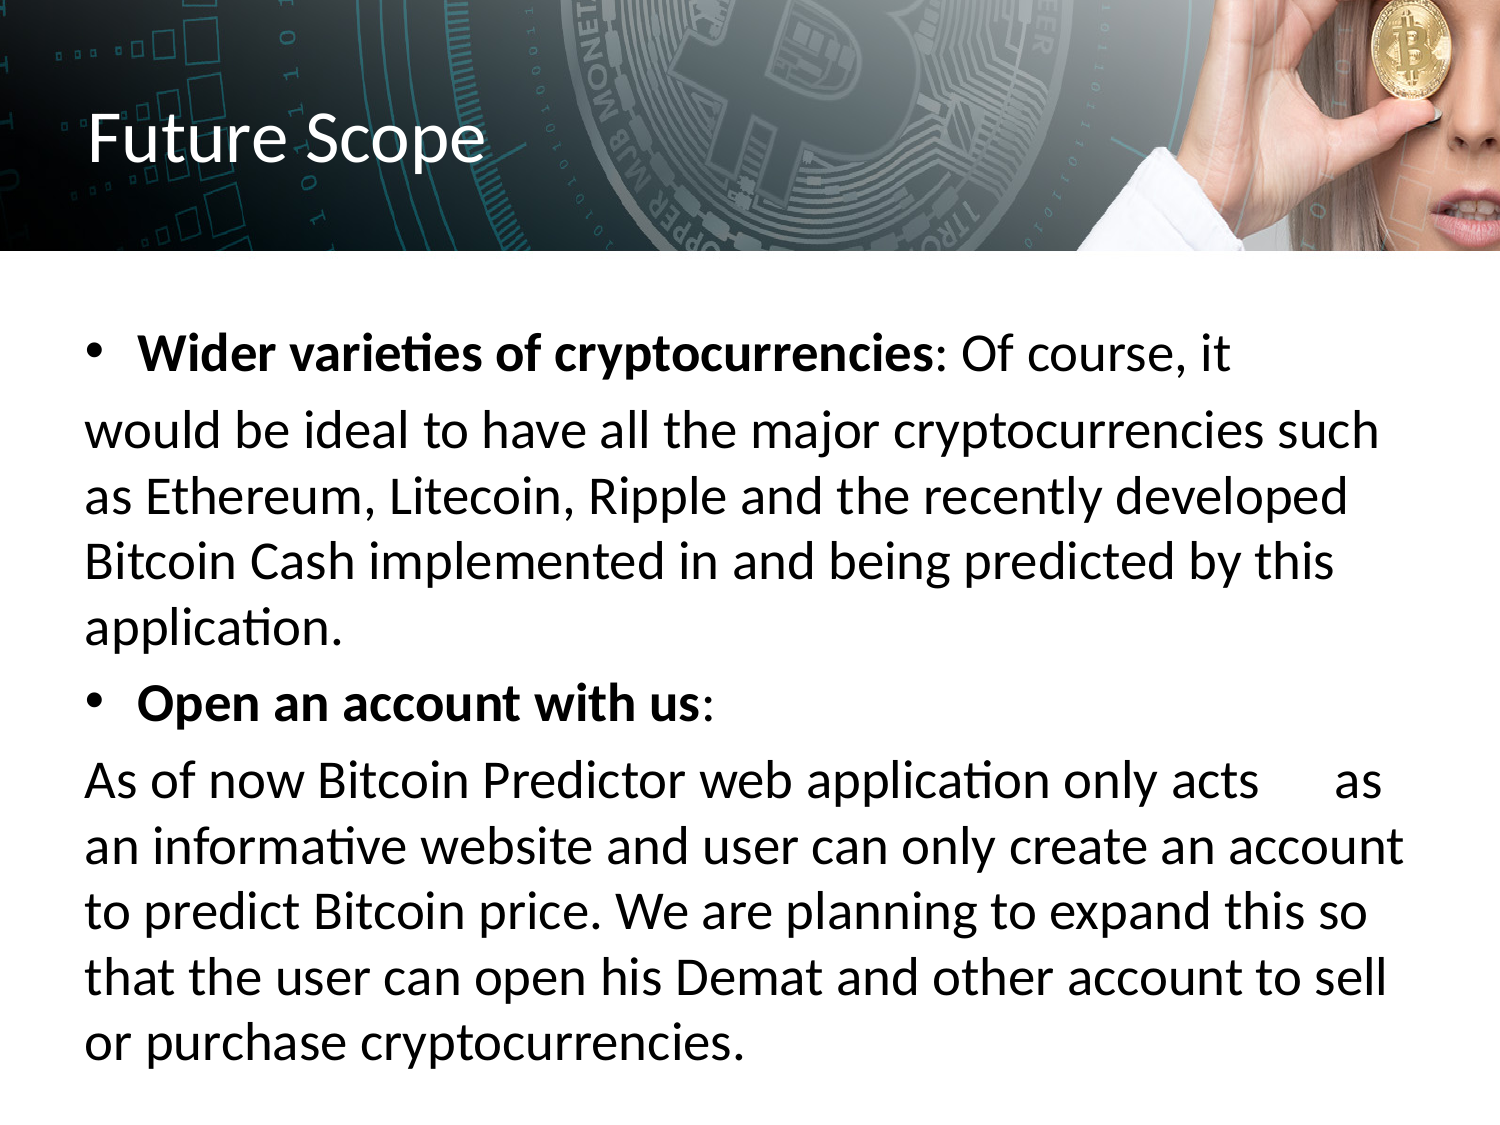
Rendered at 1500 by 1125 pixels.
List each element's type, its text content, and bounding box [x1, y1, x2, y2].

title Future Scope [72, 49, 1426, 217]
picture [0, 0, 1500, 1125]
list Wider varieties of cryptocurrencies: Of course, it would be ideal to have all the major cryptocurrencies such as Ethereum, Litecoin, Ripple and the recently developed Bitcoin Cash implemented in and being predicted by this application. Open an account with us: As of now Bitcoin Predictor web application only acts as an informative website and user can only create an account to predict Bitcoin price. We are planning to expand this so that the user can open his Demat and other account to sell or purchase cryptocurrencies. [70, 309, 1423, 1083]
